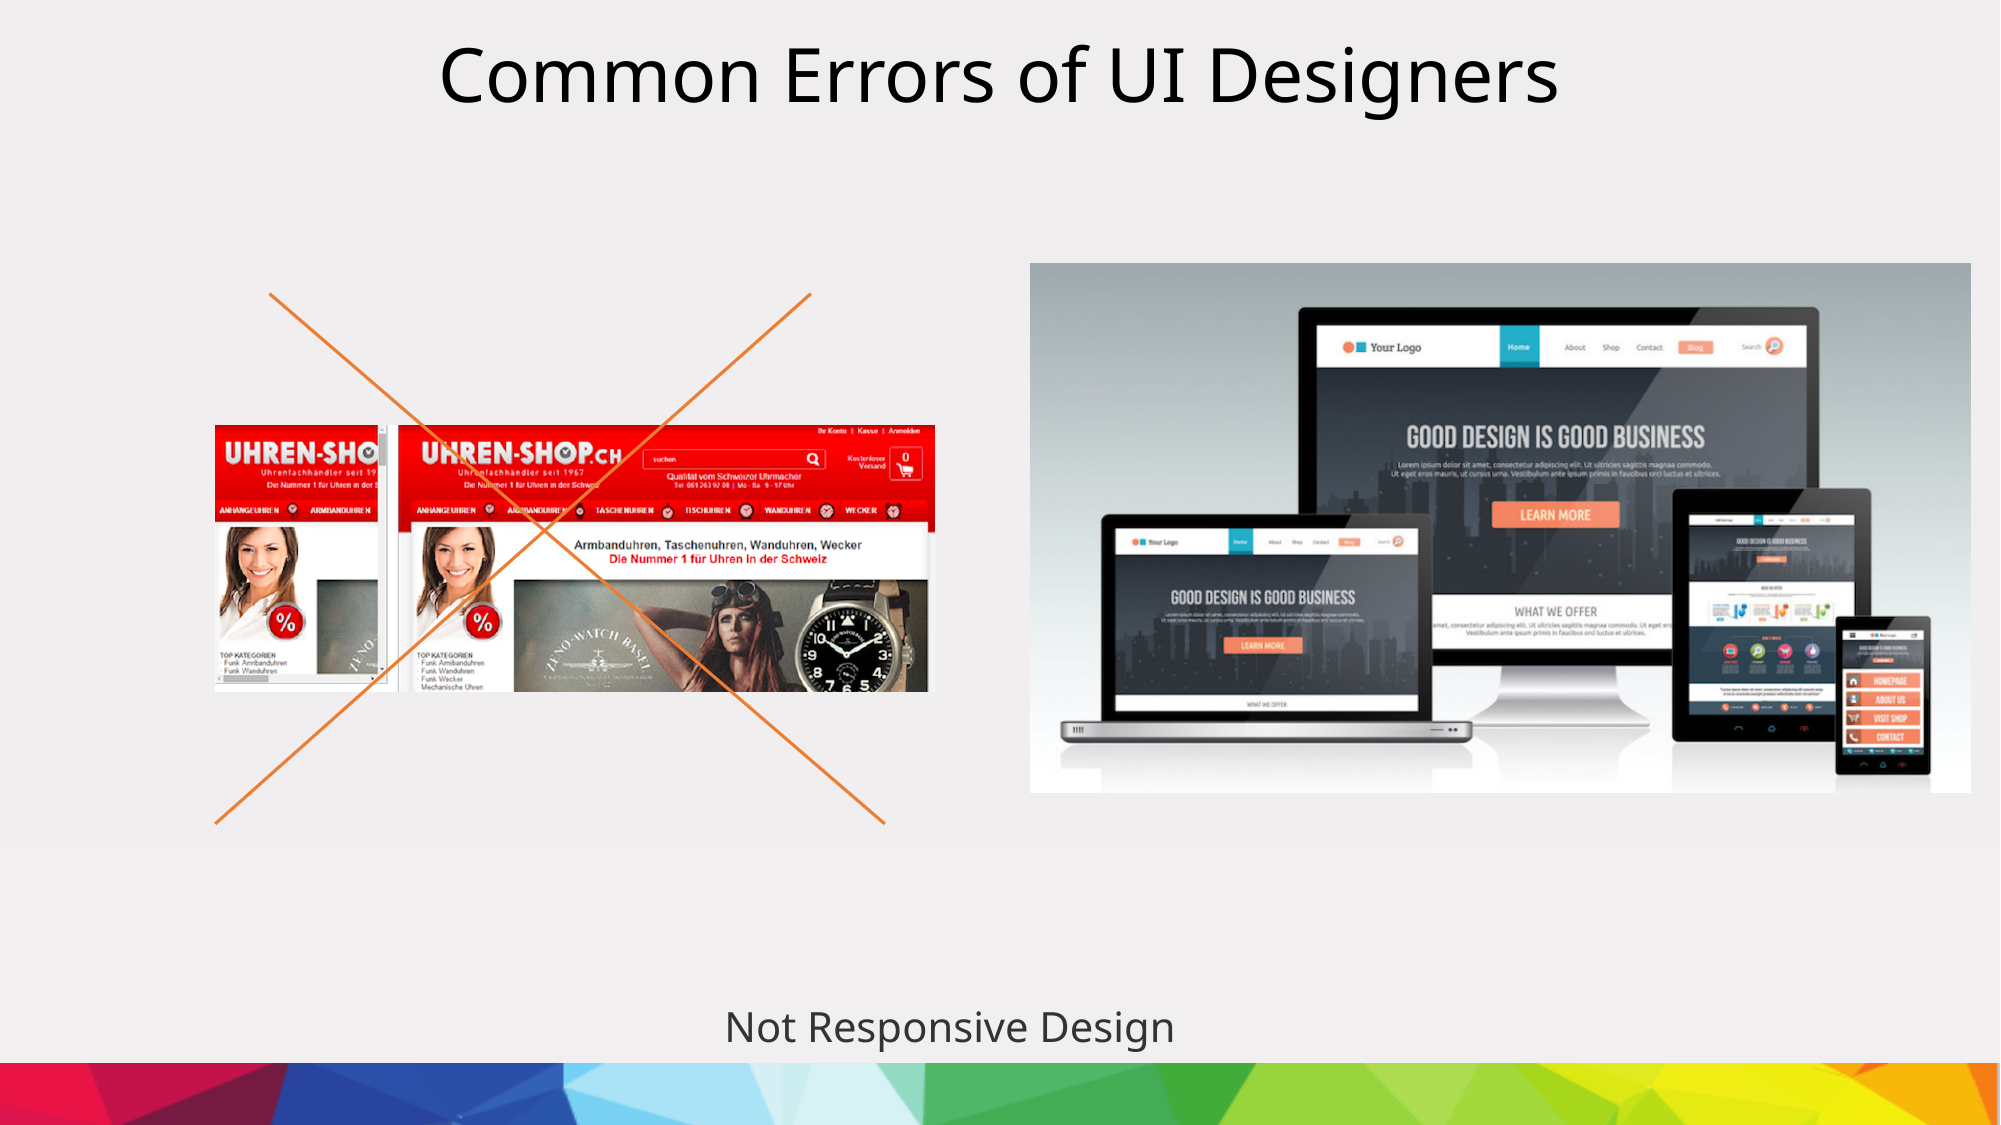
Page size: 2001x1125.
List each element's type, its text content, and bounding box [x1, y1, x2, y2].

text_box Not Responsive Design [709, 993, 1191, 1058]
picture [885, 425, 935, 692]
picture [1030, 263, 1971, 793]
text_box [811, 293, 885, 824]
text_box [215, 293, 811, 824]
title Common Errors of UI Designers [137, 17, 1863, 139]
picture [0, 1063, 2000, 1125]
